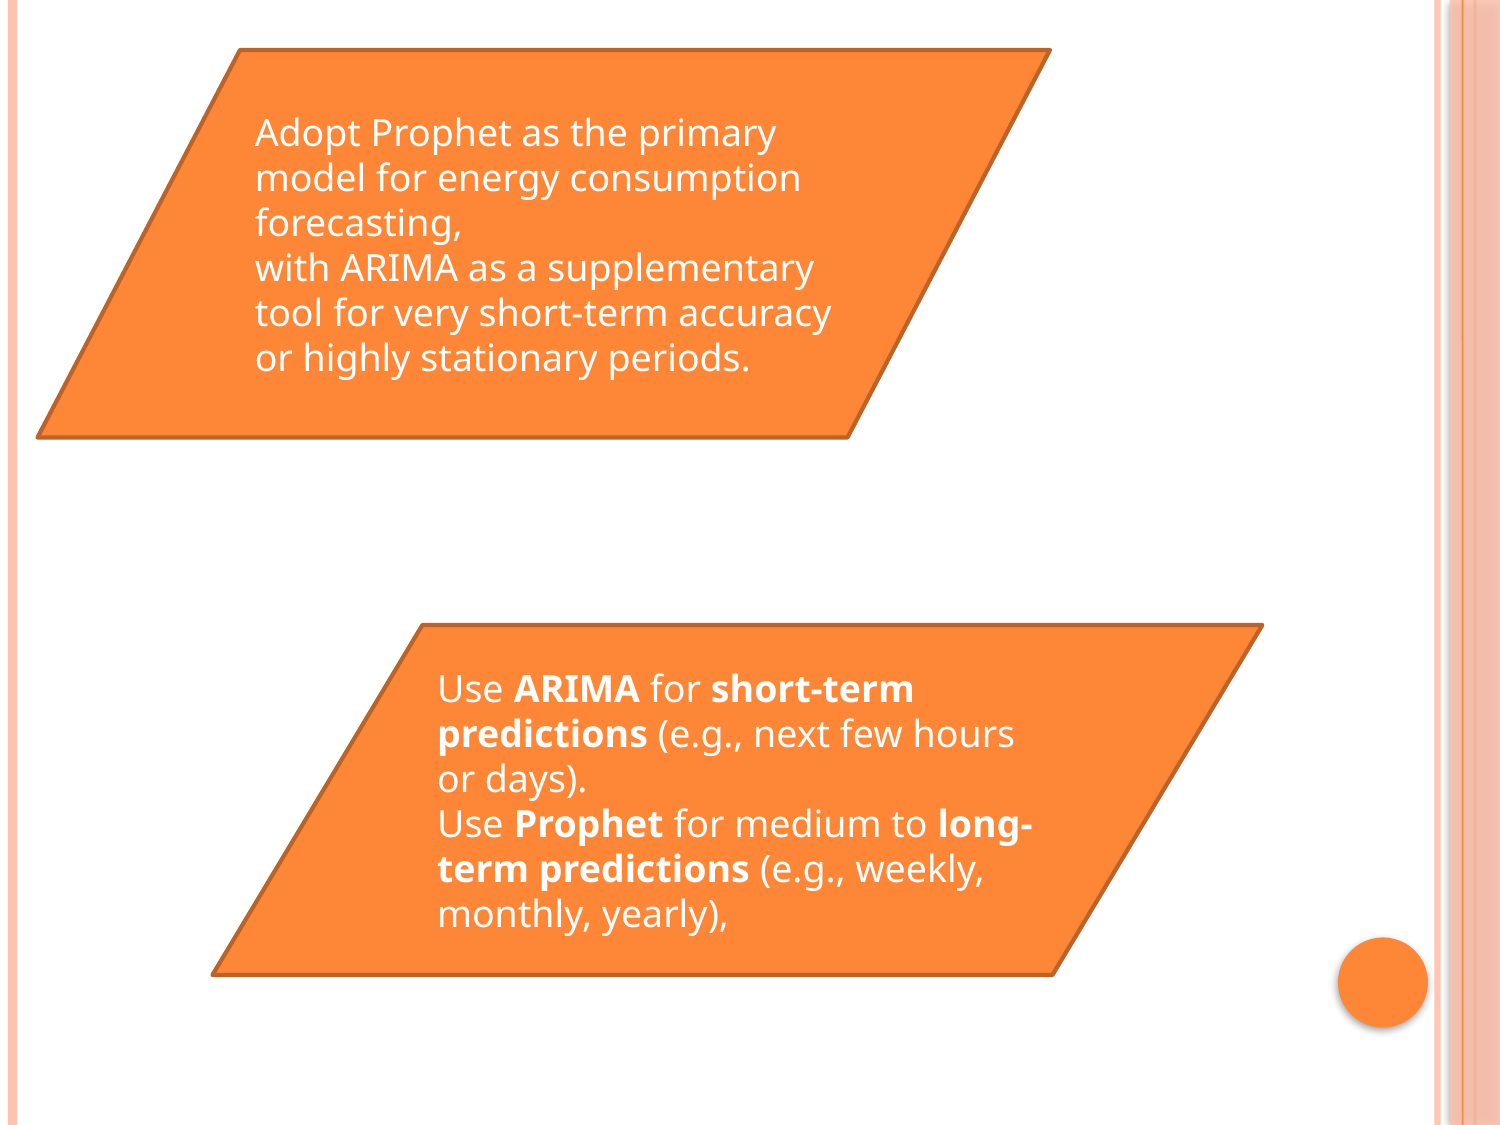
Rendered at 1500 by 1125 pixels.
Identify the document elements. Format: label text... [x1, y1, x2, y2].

text_box Use ARIMA for short-term predictions (e.g., next few hours or days). Use Prophet for medium to long-term predictions (e.g., weekly, monthly, yearly), [210, 622, 1265, 978]
text_box Adopt Prophet as the primary model for energy consumption forecasting, with ARIMA as a supplementary tool for very short-term accuracy or highly stationary periods. [35, 47, 1052, 440]
